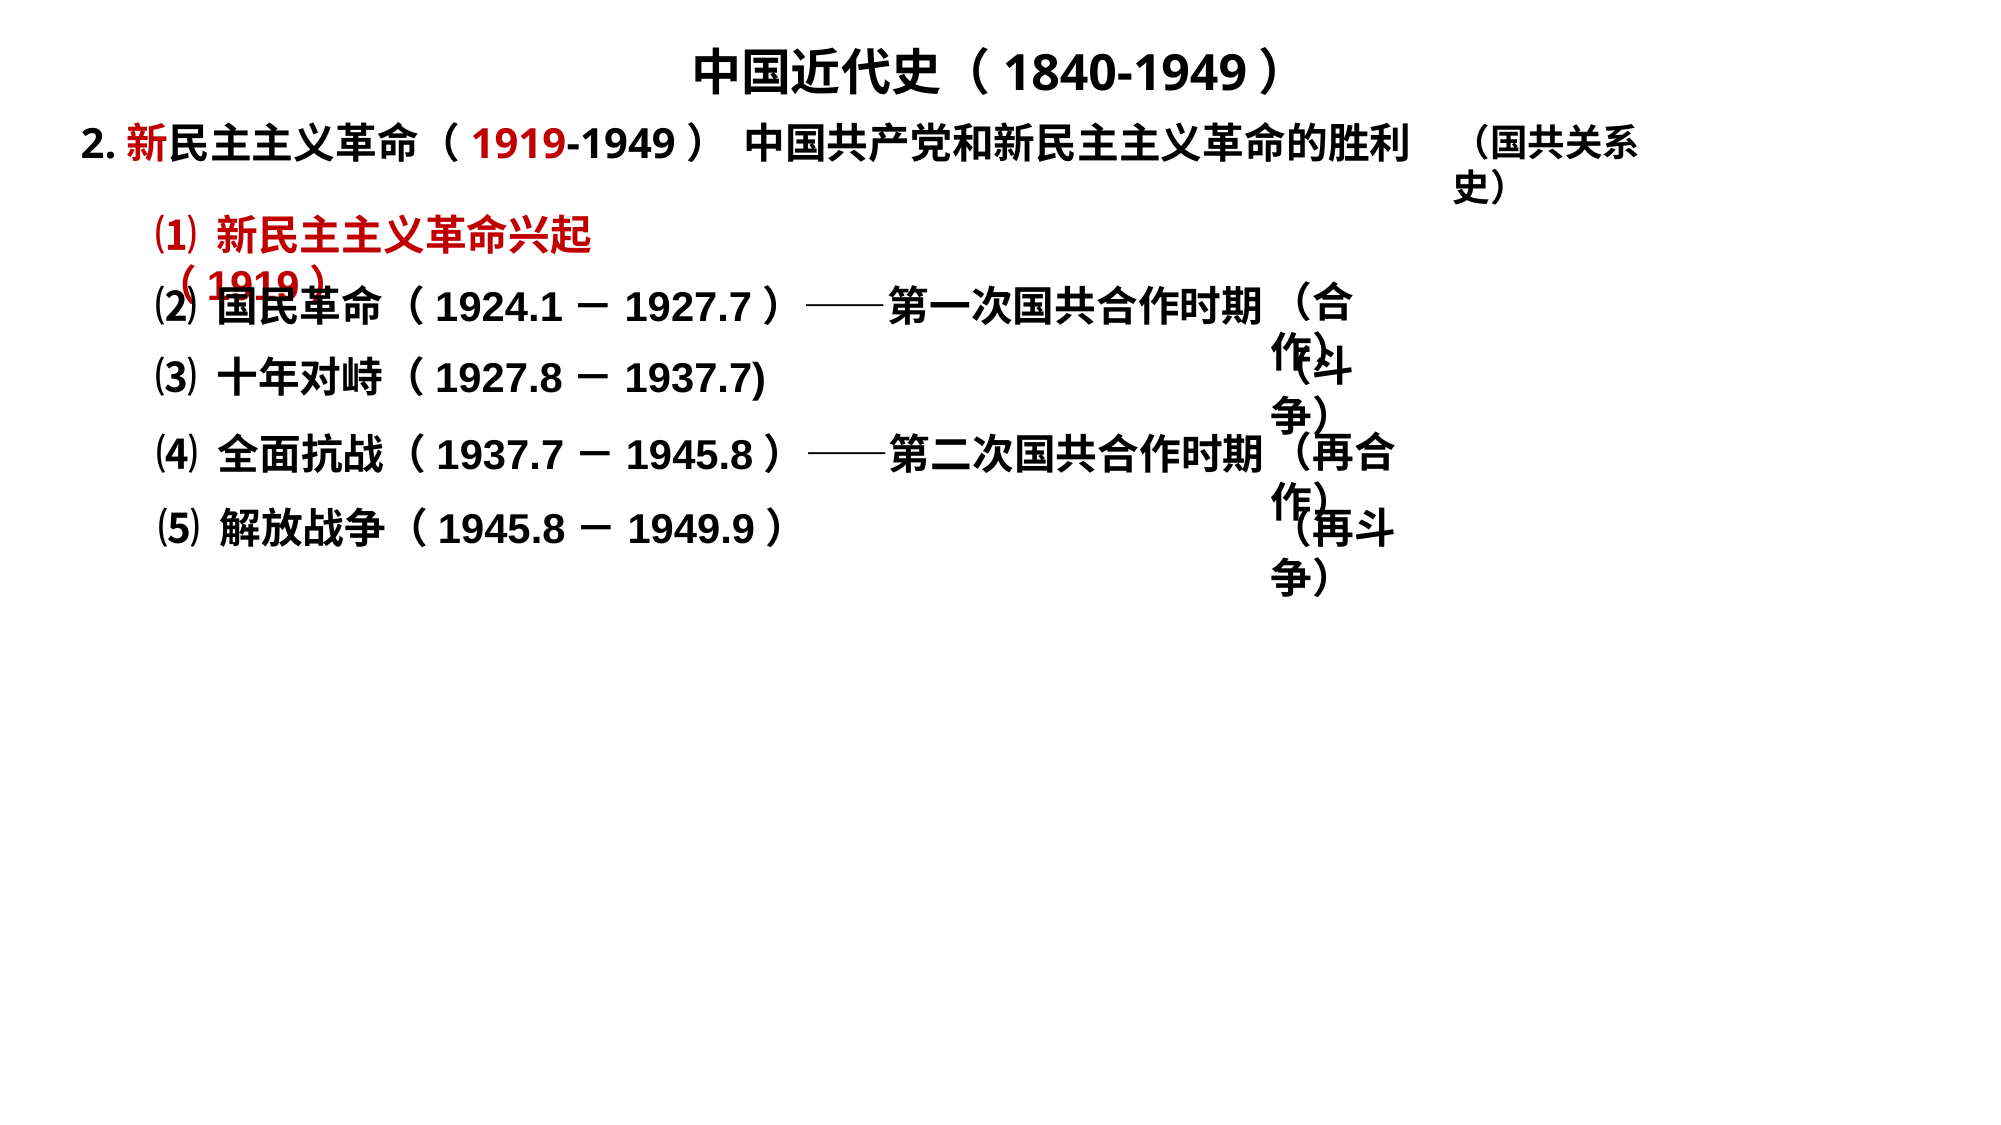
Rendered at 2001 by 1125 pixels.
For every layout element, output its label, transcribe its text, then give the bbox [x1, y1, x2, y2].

text_box ⑷ 全面抗战（1937.7－1945.8）——第二次国共合作时期 [141, 420, 1255, 535]
text_box ⑸ 解放战争（1945.8－1949.9） [143, 535, 1255, 560]
text_box （国共关系史） [1437, 112, 1725, 217]
text_box 2.新民主主义革命（1919-1949） [65, 108, 728, 174]
text_box ⑶ 十年对峙（1927.8－1937.7) [140, 343, 1255, 409]
text_box （再合作） [1255, 417, 1476, 494]
text_box （合作） [1255, 268, 1447, 384]
text_box 中国共产党和新民主主义革命的胜利 [728, 108, 1476, 174]
text_box （斗争） [1255, 332, 1433, 417]
text_box ⑴ 新民主主义革命兴起（1919） [140, 201, 772, 272]
text_box （再斗争） [1255, 494, 1476, 610]
text_box 中国近代史（1840-1949） [171, 33, 1829, 108]
text_box ⑵ 国民革命（1924.1－1927.7）——第一次国共合作时期 [140, 272, 1255, 338]
